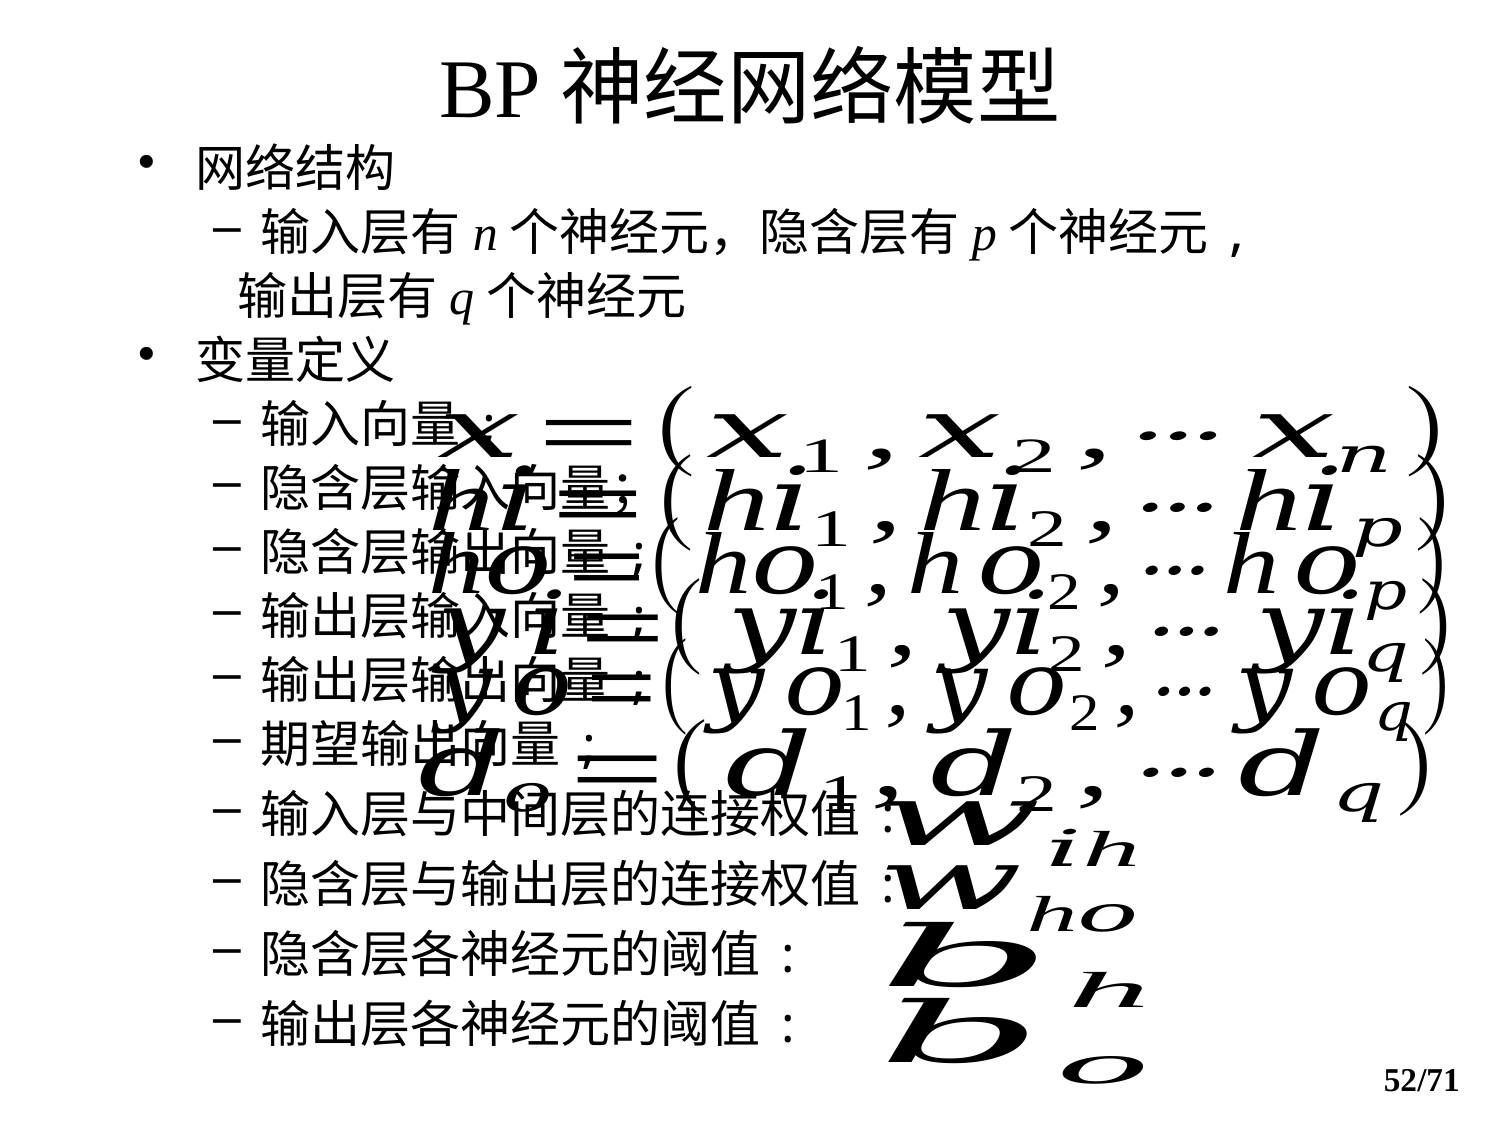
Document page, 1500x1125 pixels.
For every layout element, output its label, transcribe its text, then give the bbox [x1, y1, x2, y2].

text_box BP神经网络模型 [112, 42, 1388, 126]
list 网络结构 输入层有n个神经元，隐含层有p个神经元, 输出层有q个神经元 变量定义 输入向量; 隐含层输入向量； 隐含层输出向量; 输出层输入向量; 输出层输出向量; 期望输出向量; 输入层与中间层的连接权值: 隐含层与输出层的连接权值: 隐含层各神经元的阈值: 输出层各神经元的阈值: [123, 135, 1436, 946]
slide_number 52/71 [1162, 1050, 1475, 1100]
